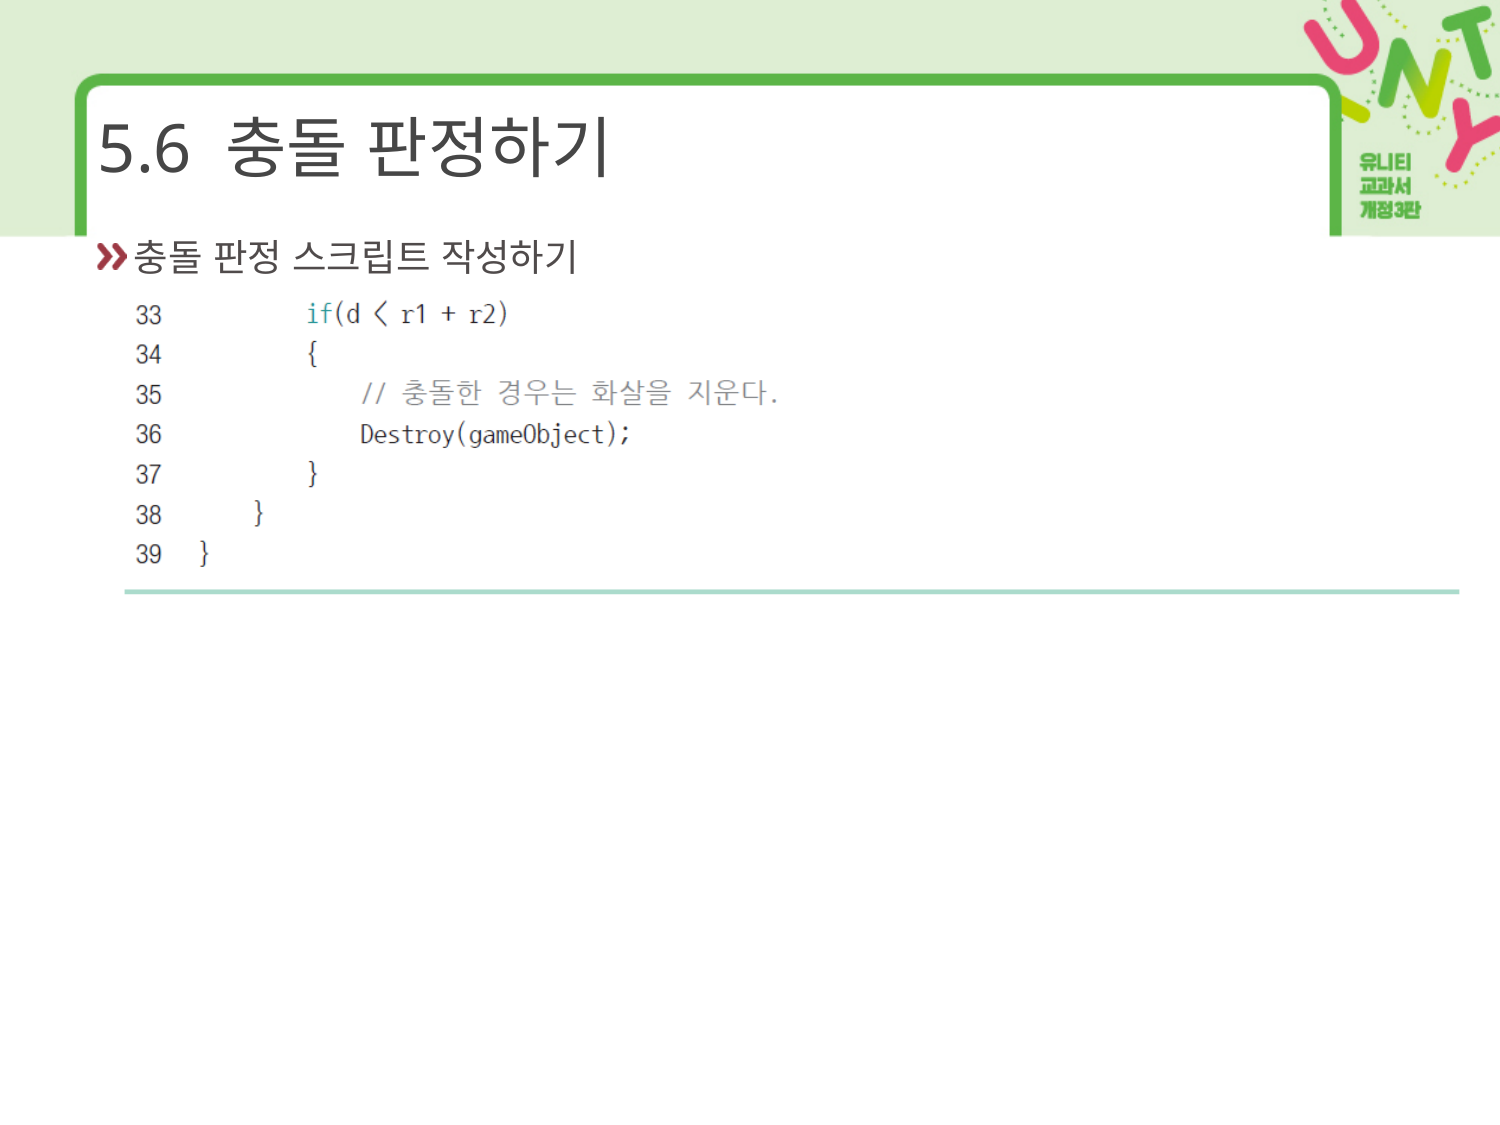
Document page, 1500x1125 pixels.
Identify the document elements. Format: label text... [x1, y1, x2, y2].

title 5.6 충돌 판정하기 [82, 61, 1413, 193]
picture [0, 0, 1500, 1125]
list 충돌 판정 스크립트 작성하기 [81, 222, 1412, 1037]
